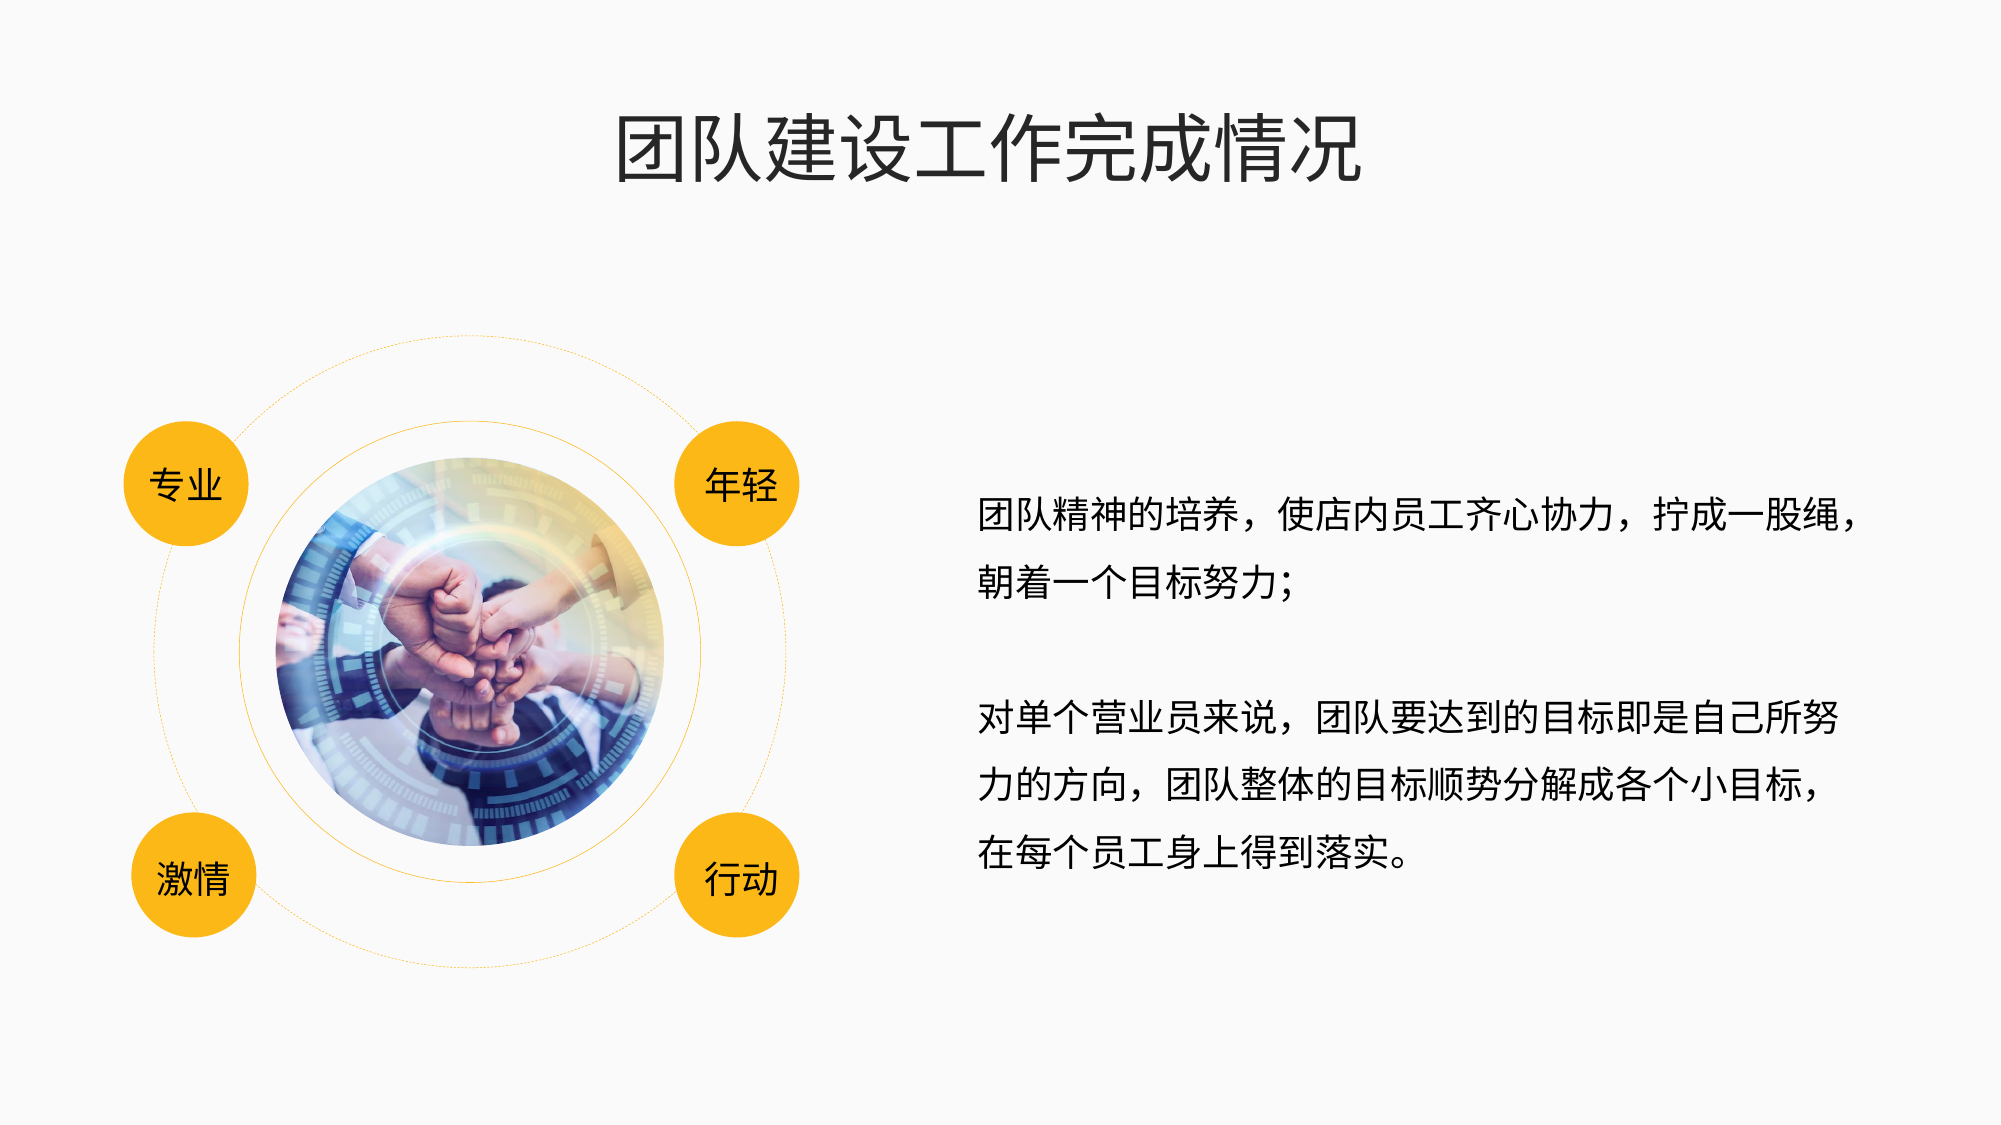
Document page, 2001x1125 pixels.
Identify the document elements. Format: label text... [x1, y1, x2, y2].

text_box [796, 851, 801, 899]
text_box 行动 [687, 848, 796, 909]
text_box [275, 457, 664, 846]
text_box 团队建设工作完成情况 [598, 94, 1402, 200]
text_box [122, 420, 250, 548]
text_box 专业 [131, 454, 241, 515]
text_box 激情 [139, 848, 248, 909]
text_box [796, 460, 801, 507]
text_box [673, 420, 793, 548]
text_box [130, 811, 258, 939]
text_box 团队精神的培养，使店内员工齐心协力，拧成一股绳， 朝着一个目标努力； 对单个营业员来说，团队要达到的目标即是自己所努力的方向，团队整体的目标顺势分解成各个小目标，在每个员工身上得到落实。 [963, 461, 1877, 881]
text_box [152, 334, 787, 969]
text_box 年轻 [687, 454, 796, 515]
text_box [673, 811, 795, 939]
